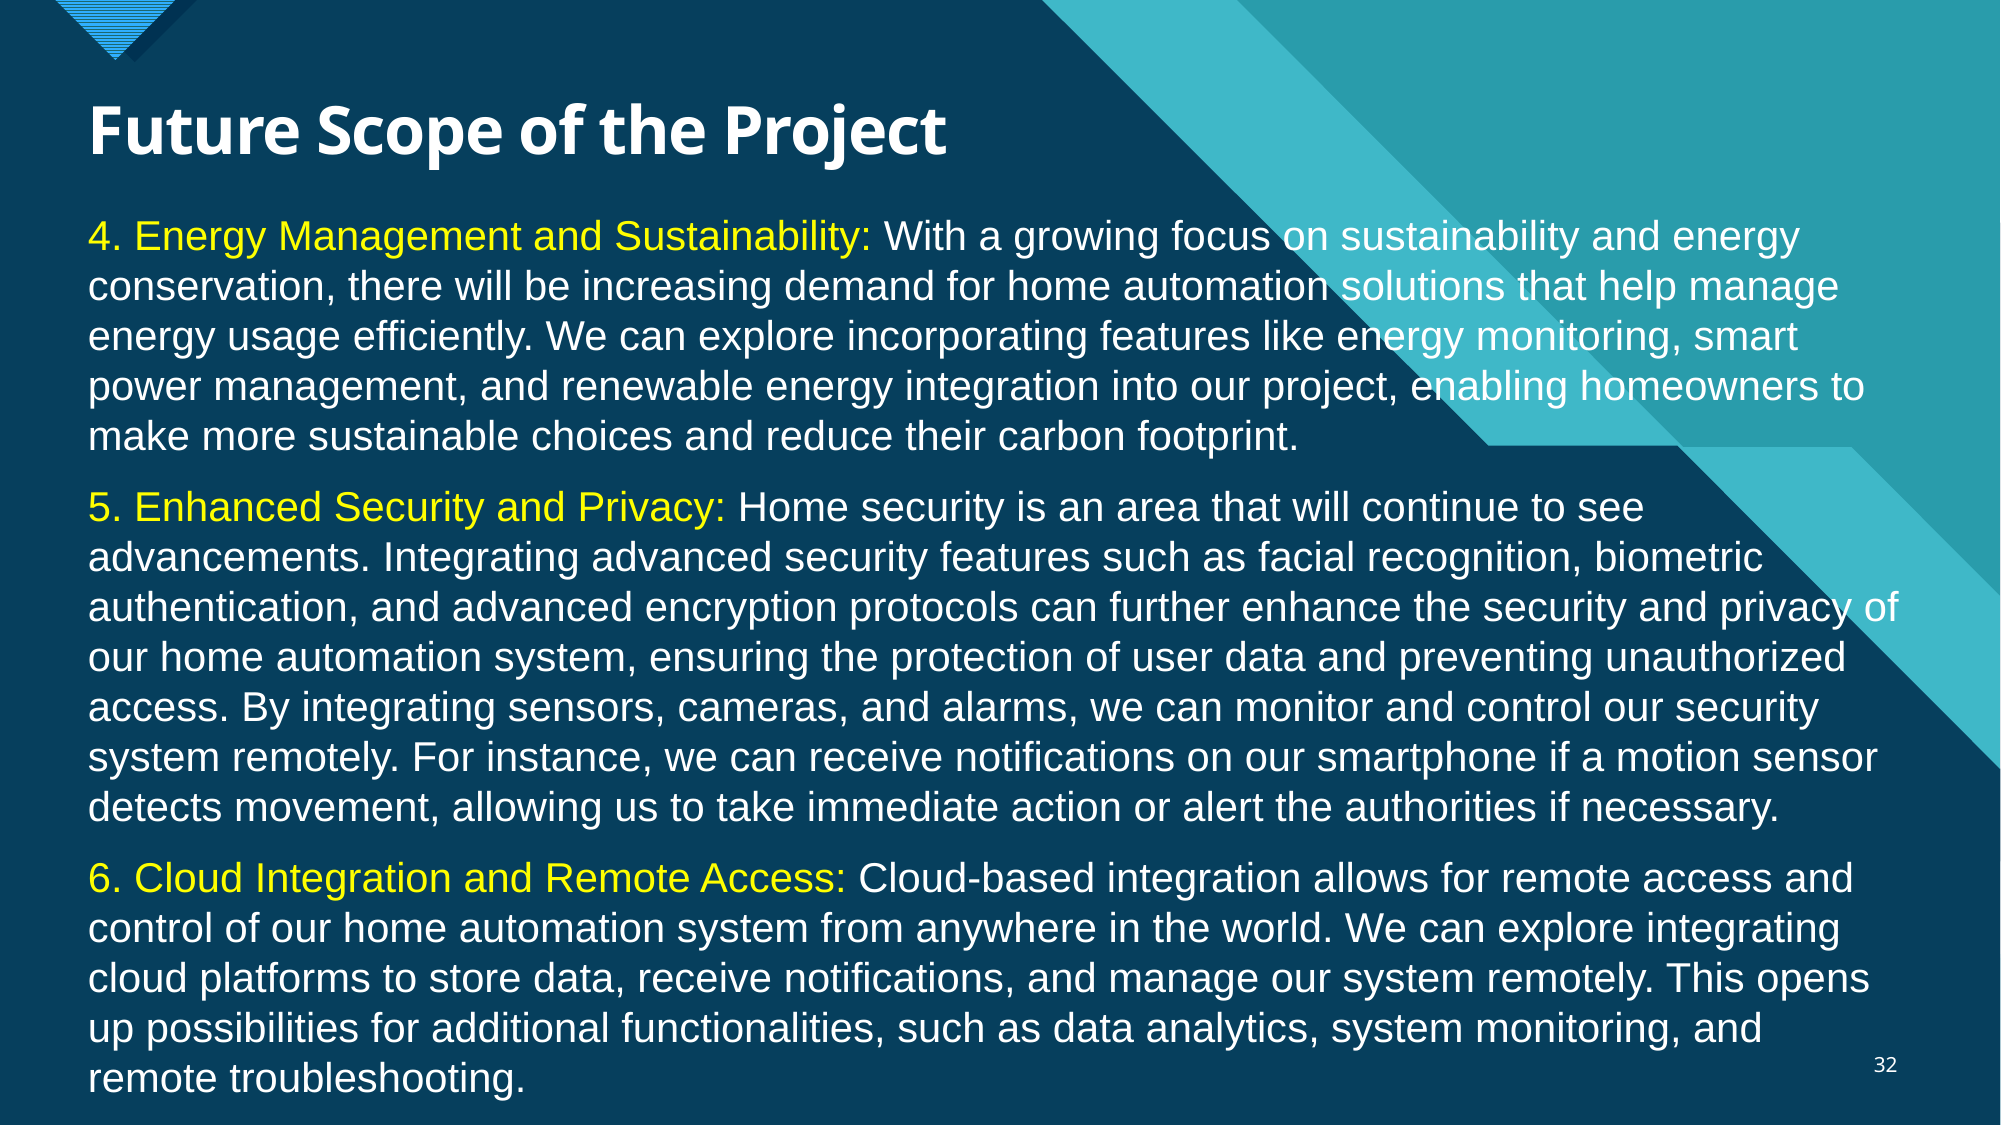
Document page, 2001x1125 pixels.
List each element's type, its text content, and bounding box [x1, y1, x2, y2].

title Future Scope of the Project [72, 89, 1913, 177]
picture [495, 1096, 510, 1100]
slide_number 32 [1845, 1035, 1913, 1096]
list 4. Energy Management and Sustainability: With a growing focus on sustainability and energy conservation, there will be increasing demand for home automation solutions that help manage energy usage efficiently. We can explore incorporating features like energy monitoring, smart power management, and renewable energy integration into our project, enabling homeowners to make more sustainable choices and reduce their carbon footprint. 5. Enhanced Security and Privacy: Home security is an area that will continue to see advancements. Integrating advanced security features such as facial recognition, biometric authentication, and advanced encryption protocols can further enhance the security and privacy of our home automation system, ensuring the protection of user data and preventing unauthorized access. By integrating sensors, cameras, and alarms, we can monitor and control our security system remotely. For instance, we can receive notifications on our smartphone if a motion sensor detects movement, allowing us to take immediate action or alert the authorities if necessary. 6. Cloud Integration and Remote Access: Cloud-based integration allows for remote access and control of our home automation system from anywhere in the world. We can explore integrating cloud platforms to store data, receive notifications, and manage our system remotely. This opens up possibilities for additional functionalities, such as data analytics, system monitoring, and remote troubleshooting. [72, 201, 1918, 1096]
